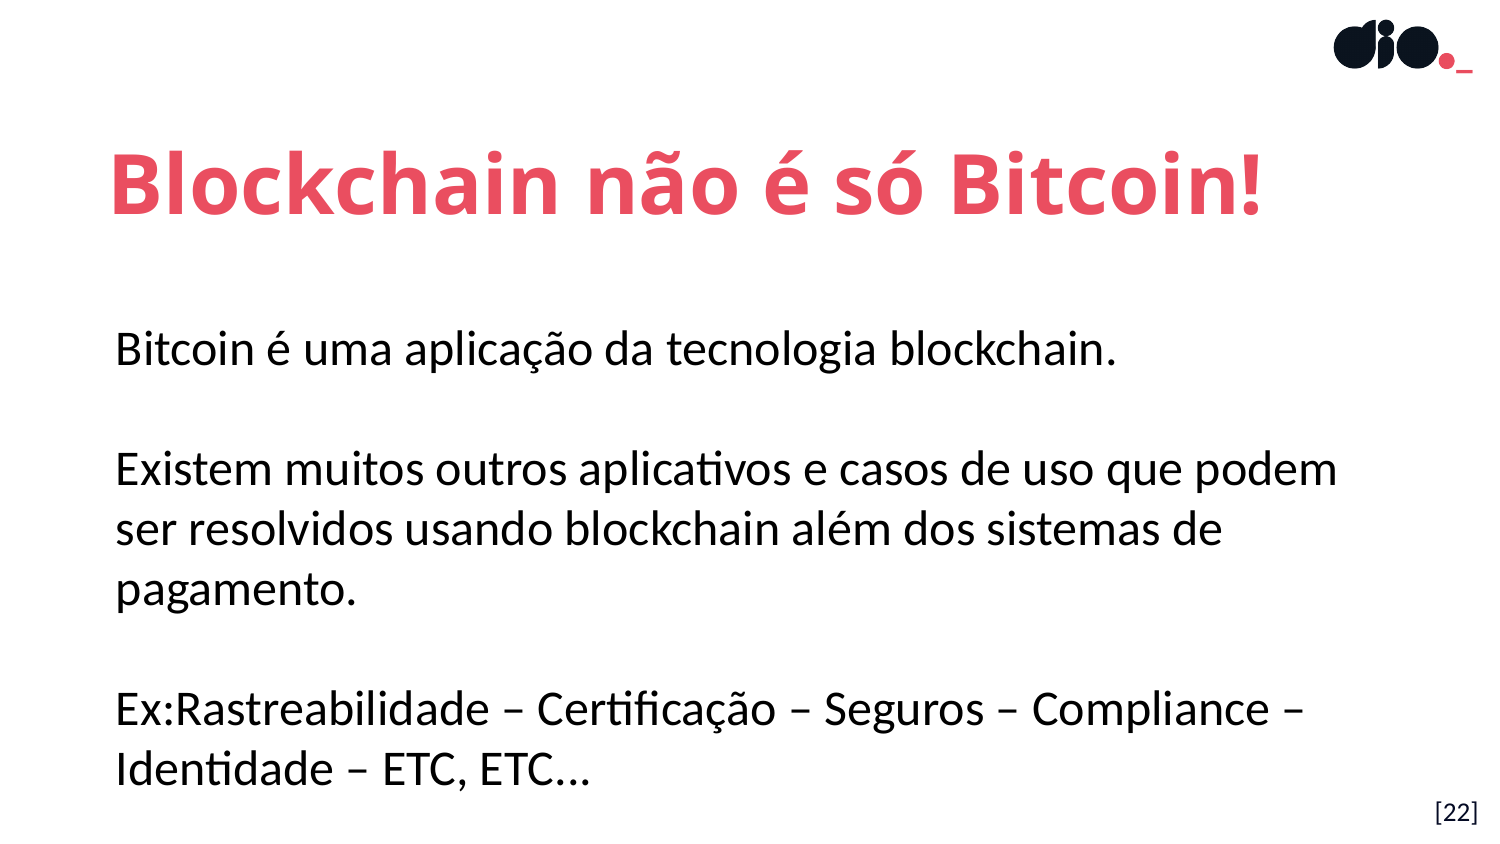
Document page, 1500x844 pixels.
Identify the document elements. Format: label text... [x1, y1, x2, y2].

text_box Blockchain não é só Bitcoin! [92, 104, 1408, 243]
slide_number [22] [1403, 779, 1494, 844]
text_box Bitcoin é uma aplicação da tecnologia blockchain. Existem muitos outros aplicativos e casos de uso que podem ser resolvidos usando blockchain além dos sistemas de pagamento. Ex:Rastreabilidade – Certificação – Seguros – Compliance – Identidade – ETC, ETC... [101, 308, 1363, 803]
picture [1333, 19, 1473, 74]
